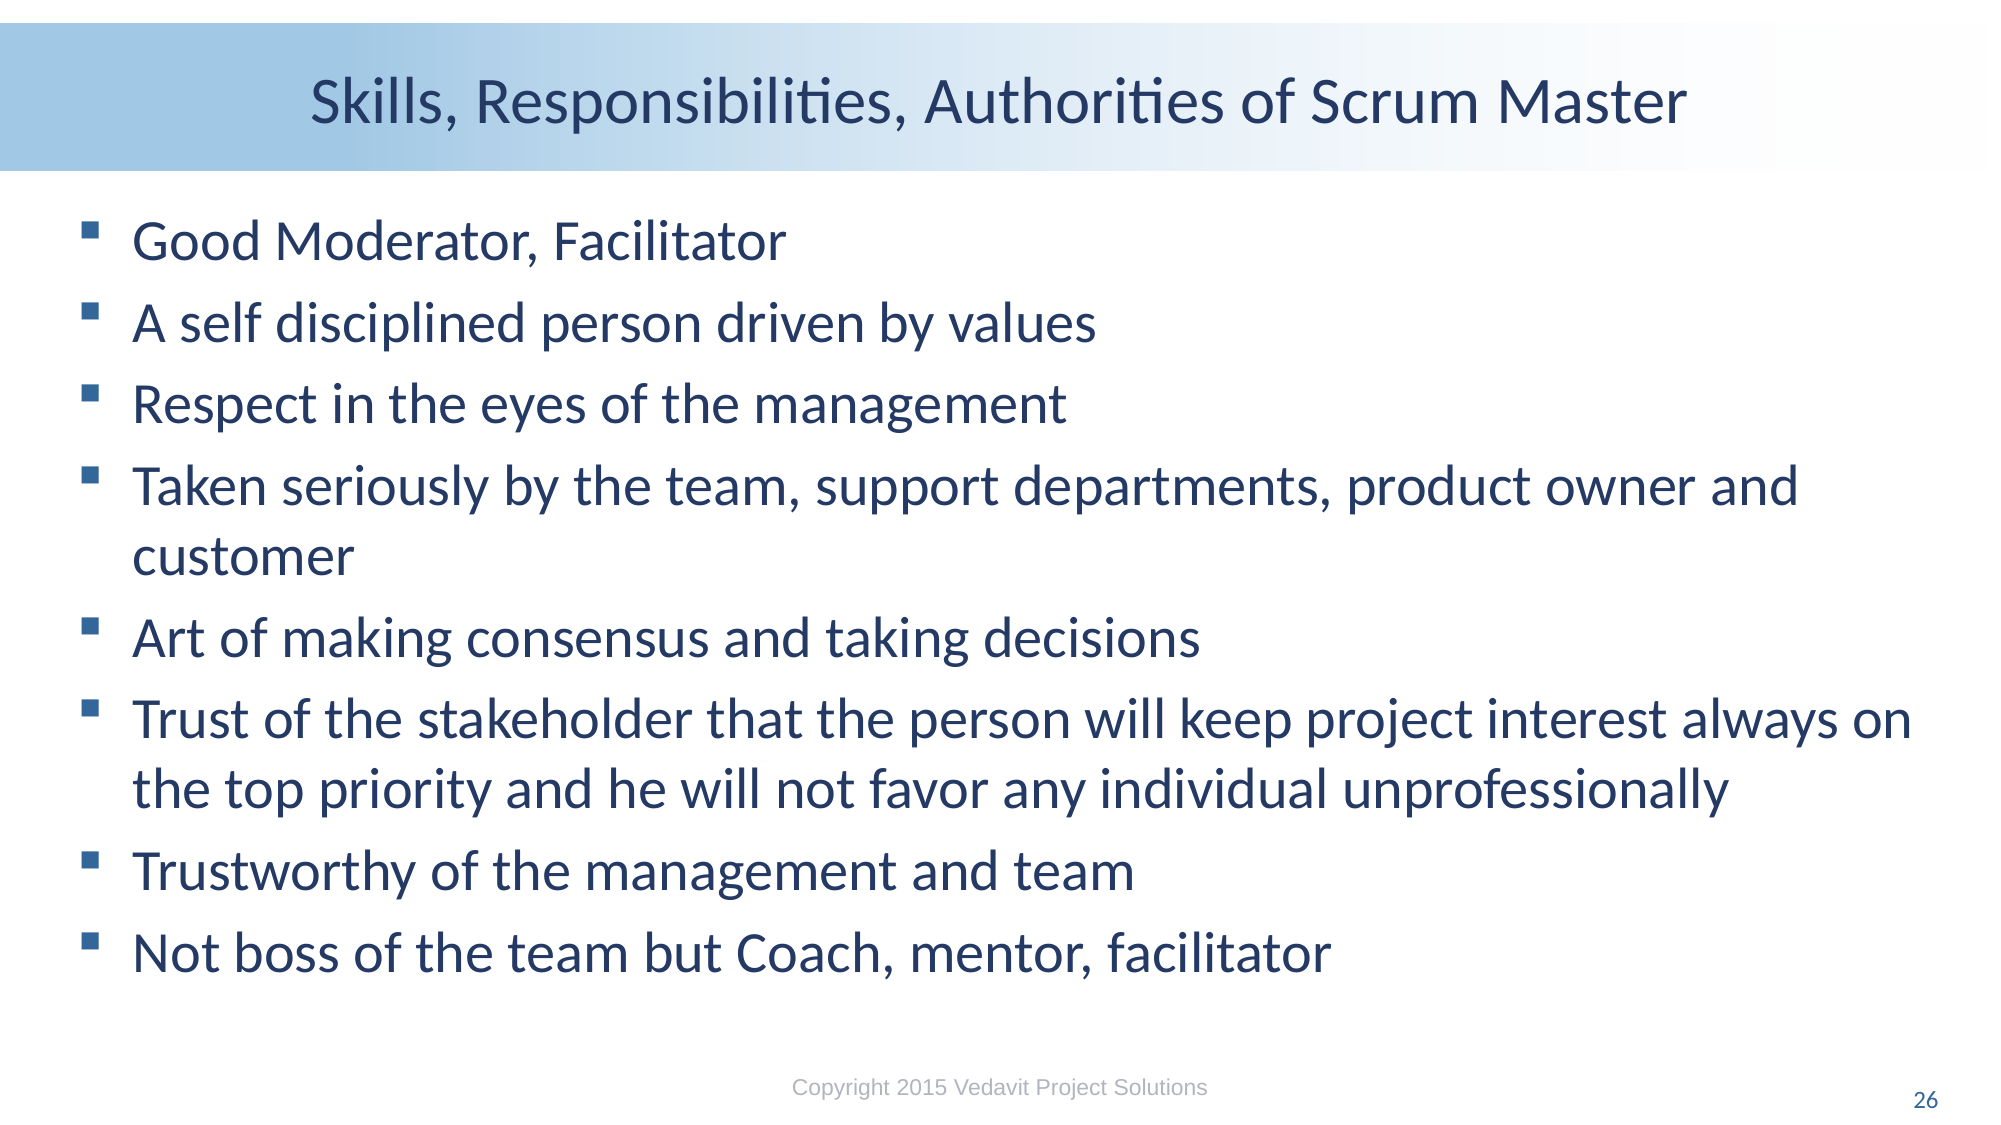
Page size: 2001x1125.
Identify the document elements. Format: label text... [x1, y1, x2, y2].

title Skills, Responsibilities, Authorities of Scrum Master [52, 21, 1947, 173]
footer Copyright 2015 Vedavit Project Solutions [762, 1065, 1238, 1125]
slide_number 26 [1873, 1072, 1979, 1124]
list Good Moderator, Facilitator A self disciplined person driven by values Respect in the eyes of the management Taken seriously by the team, support departments, product owner and customer Art of making consensus and taking decisions Trust of the stakeholder that the person will keep project interest always on the top priority and he will not favor any individual unprofessionally Trustworthy of the management and team Not boss of the team but Coach, mentor, facilitator [52, 194, 1947, 994]
